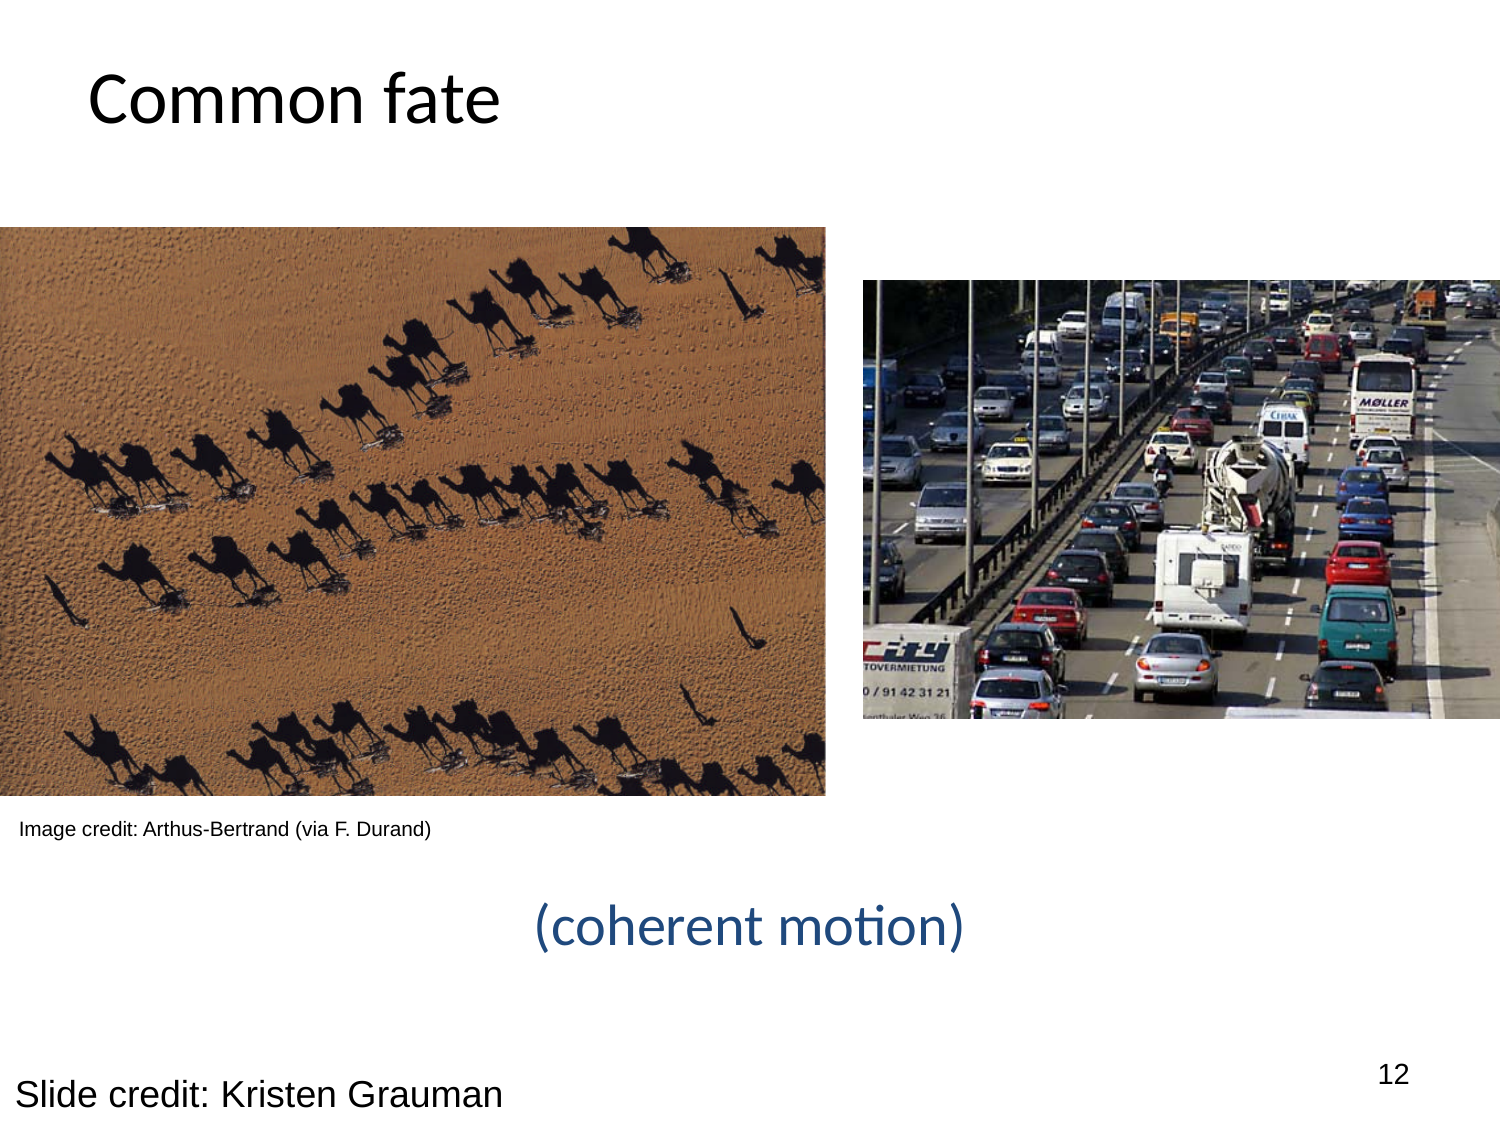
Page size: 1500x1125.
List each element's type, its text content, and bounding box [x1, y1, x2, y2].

slide_number 12 [1074, 1042, 1425, 1103]
text_box (coherent motion) [368, 879, 1132, 1017]
title Common fate [72, 0, 1424, 188]
text_box Image credit: Arthus-Bertrand (via F. Durand) [4, 808, 447, 848]
text_box Slide credit: Kristen Grauman [0, 1062, 975, 1123]
picture [0, 226, 826, 797]
picture [863, 280, 1500, 719]
